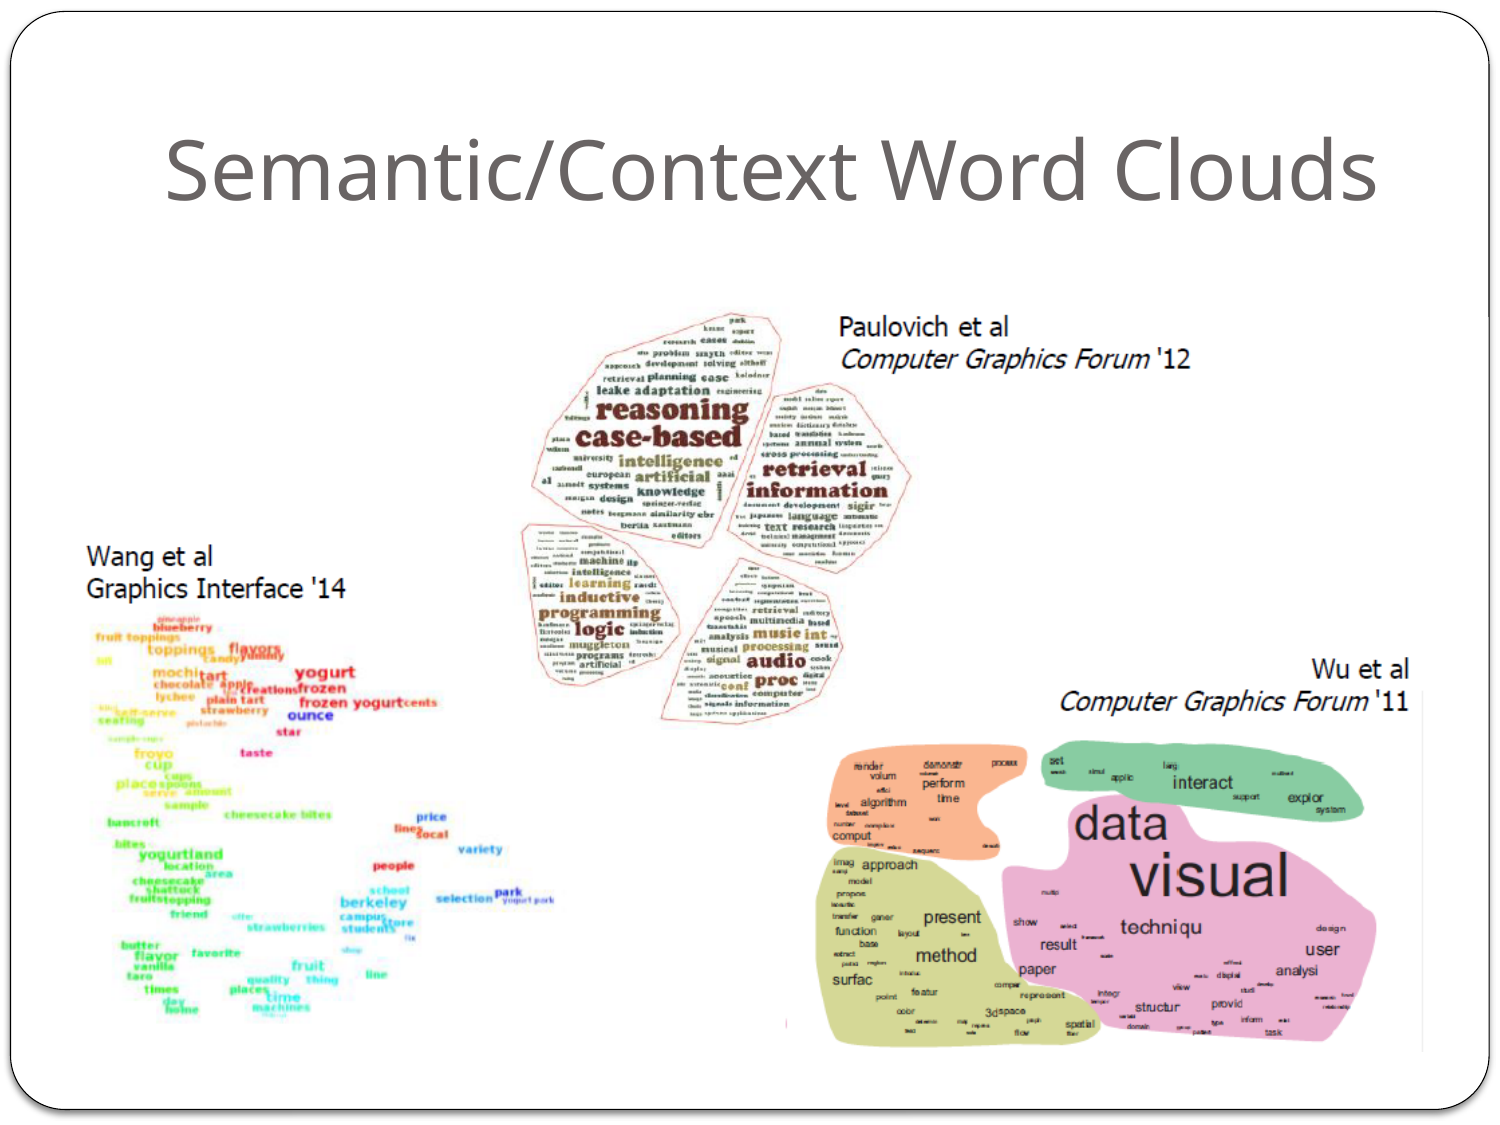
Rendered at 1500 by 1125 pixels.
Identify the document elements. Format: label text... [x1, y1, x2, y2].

title Semantic/Context Word Clouds [150, 45, 1425, 233]
picture [75, 299, 1427, 1052]
